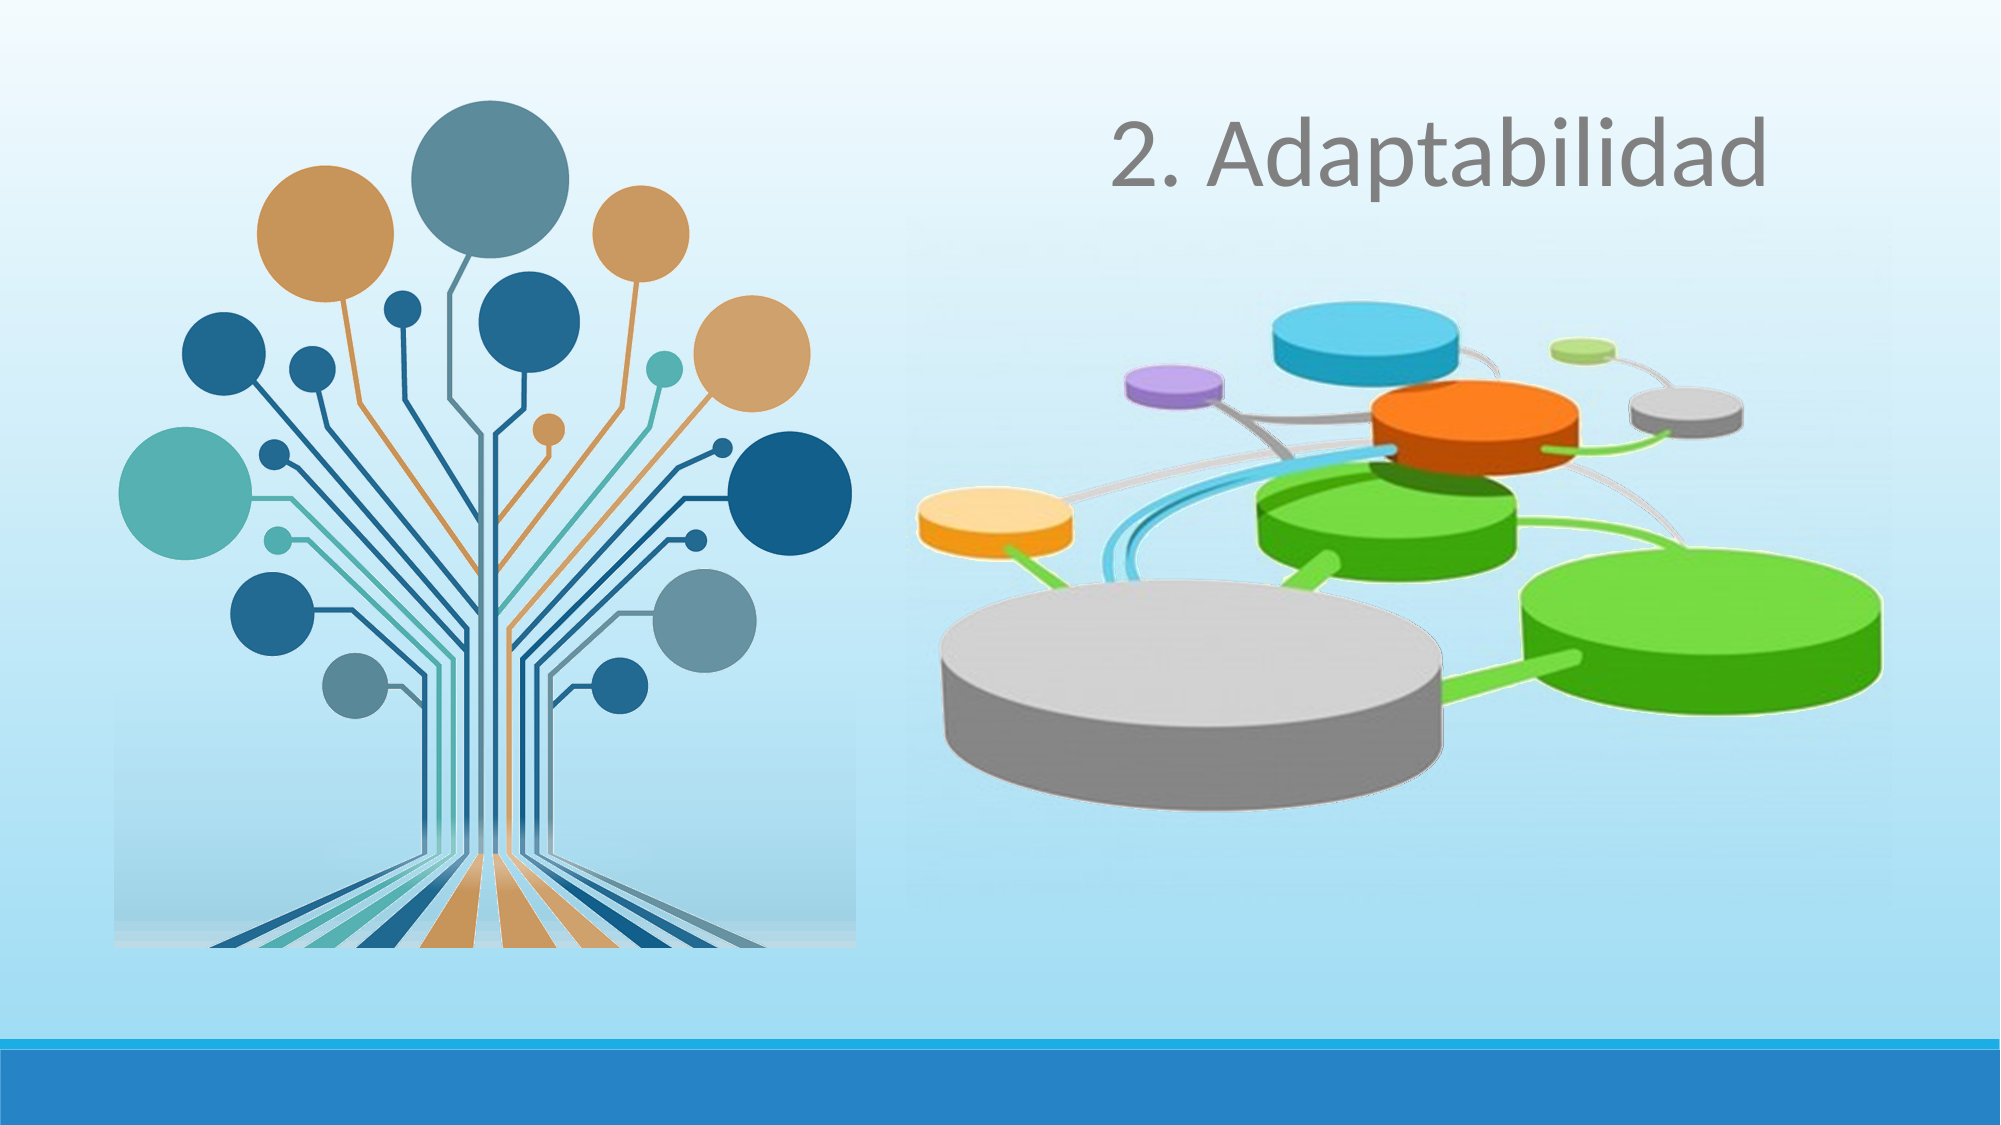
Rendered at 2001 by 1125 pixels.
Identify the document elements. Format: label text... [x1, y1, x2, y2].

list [113, 25, 857, 949]
picture [906, 214, 1893, 909]
text_box 2. Adaptabilidad [1093, 78, 2000, 214]
